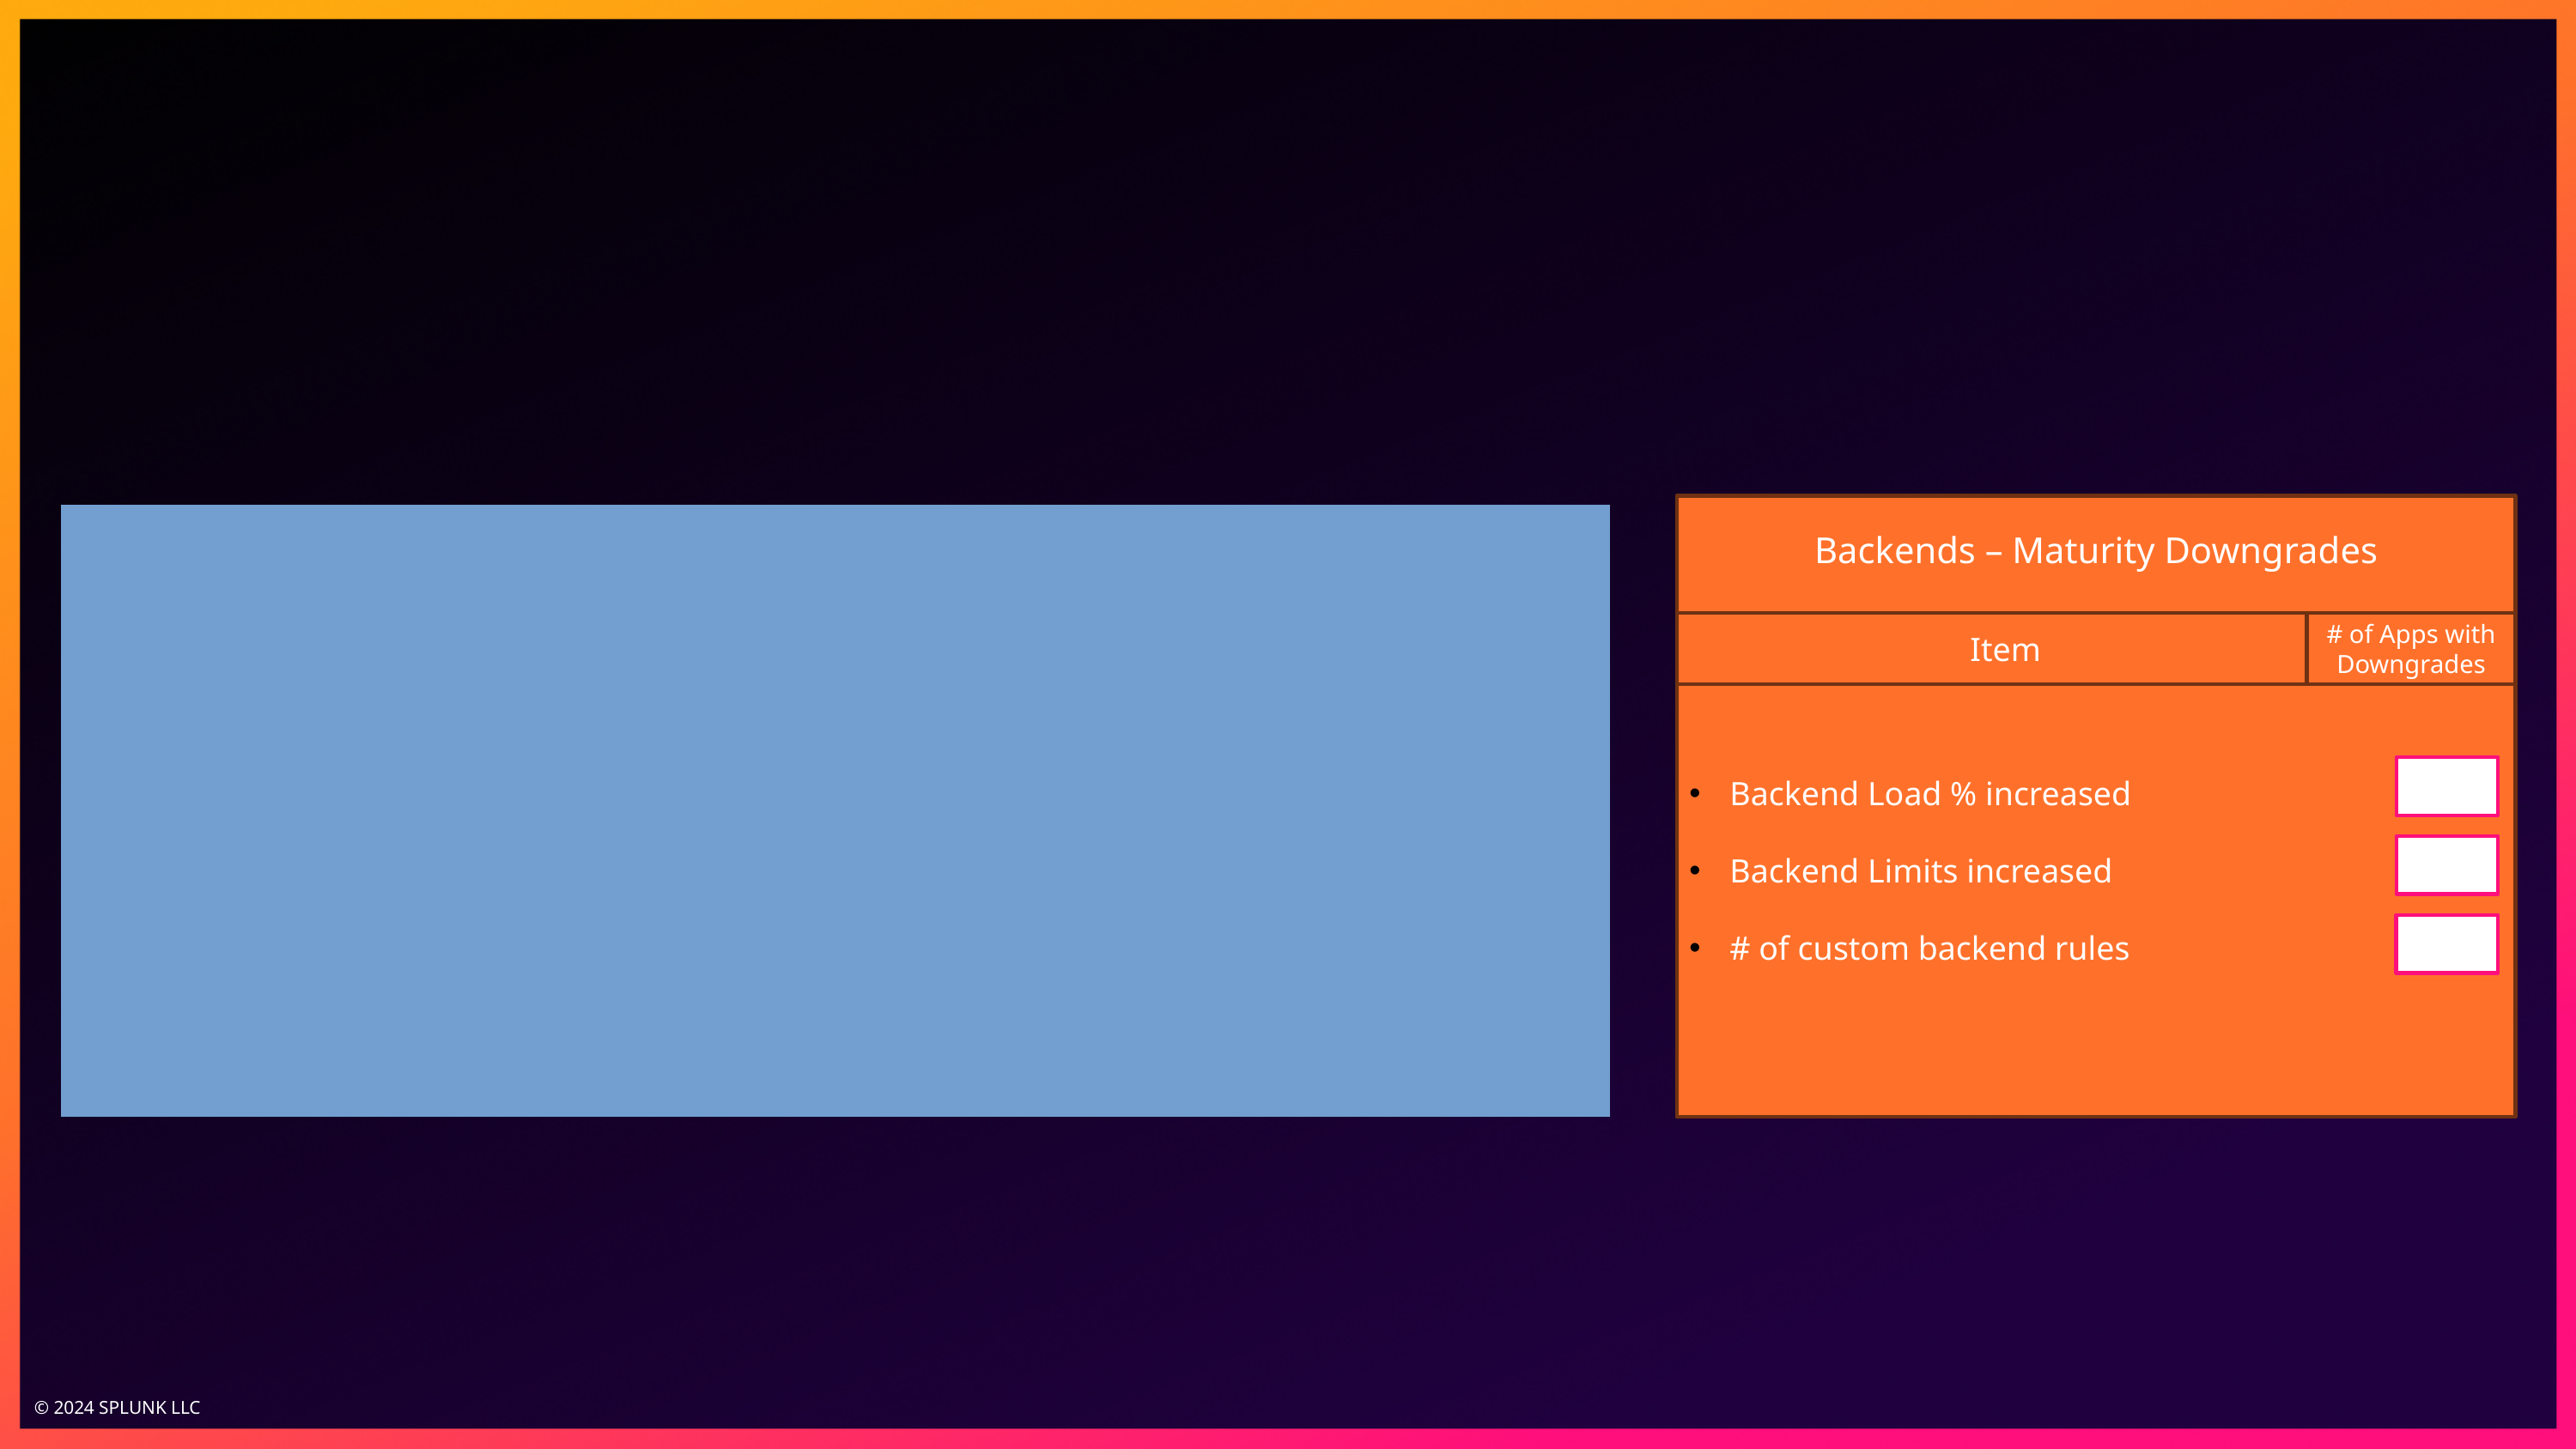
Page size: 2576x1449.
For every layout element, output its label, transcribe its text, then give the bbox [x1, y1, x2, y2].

text_box # of Apps with Downgrades [2305, 611, 2518, 686]
text_box Backend Load % increased Backend Limits increased # of custom backend rules [1675, 686, 2518, 1119]
text_box [2395, 834, 2500, 896]
picture [0, 0, 2576, 1449]
text_box [2394, 913, 2500, 975]
text_box Metric Limits Backends – Maturity Downgrades [1675, 494, 2518, 611]
text_box Item [1675, 611, 2305, 686]
text_box [2395, 755, 2500, 817]
